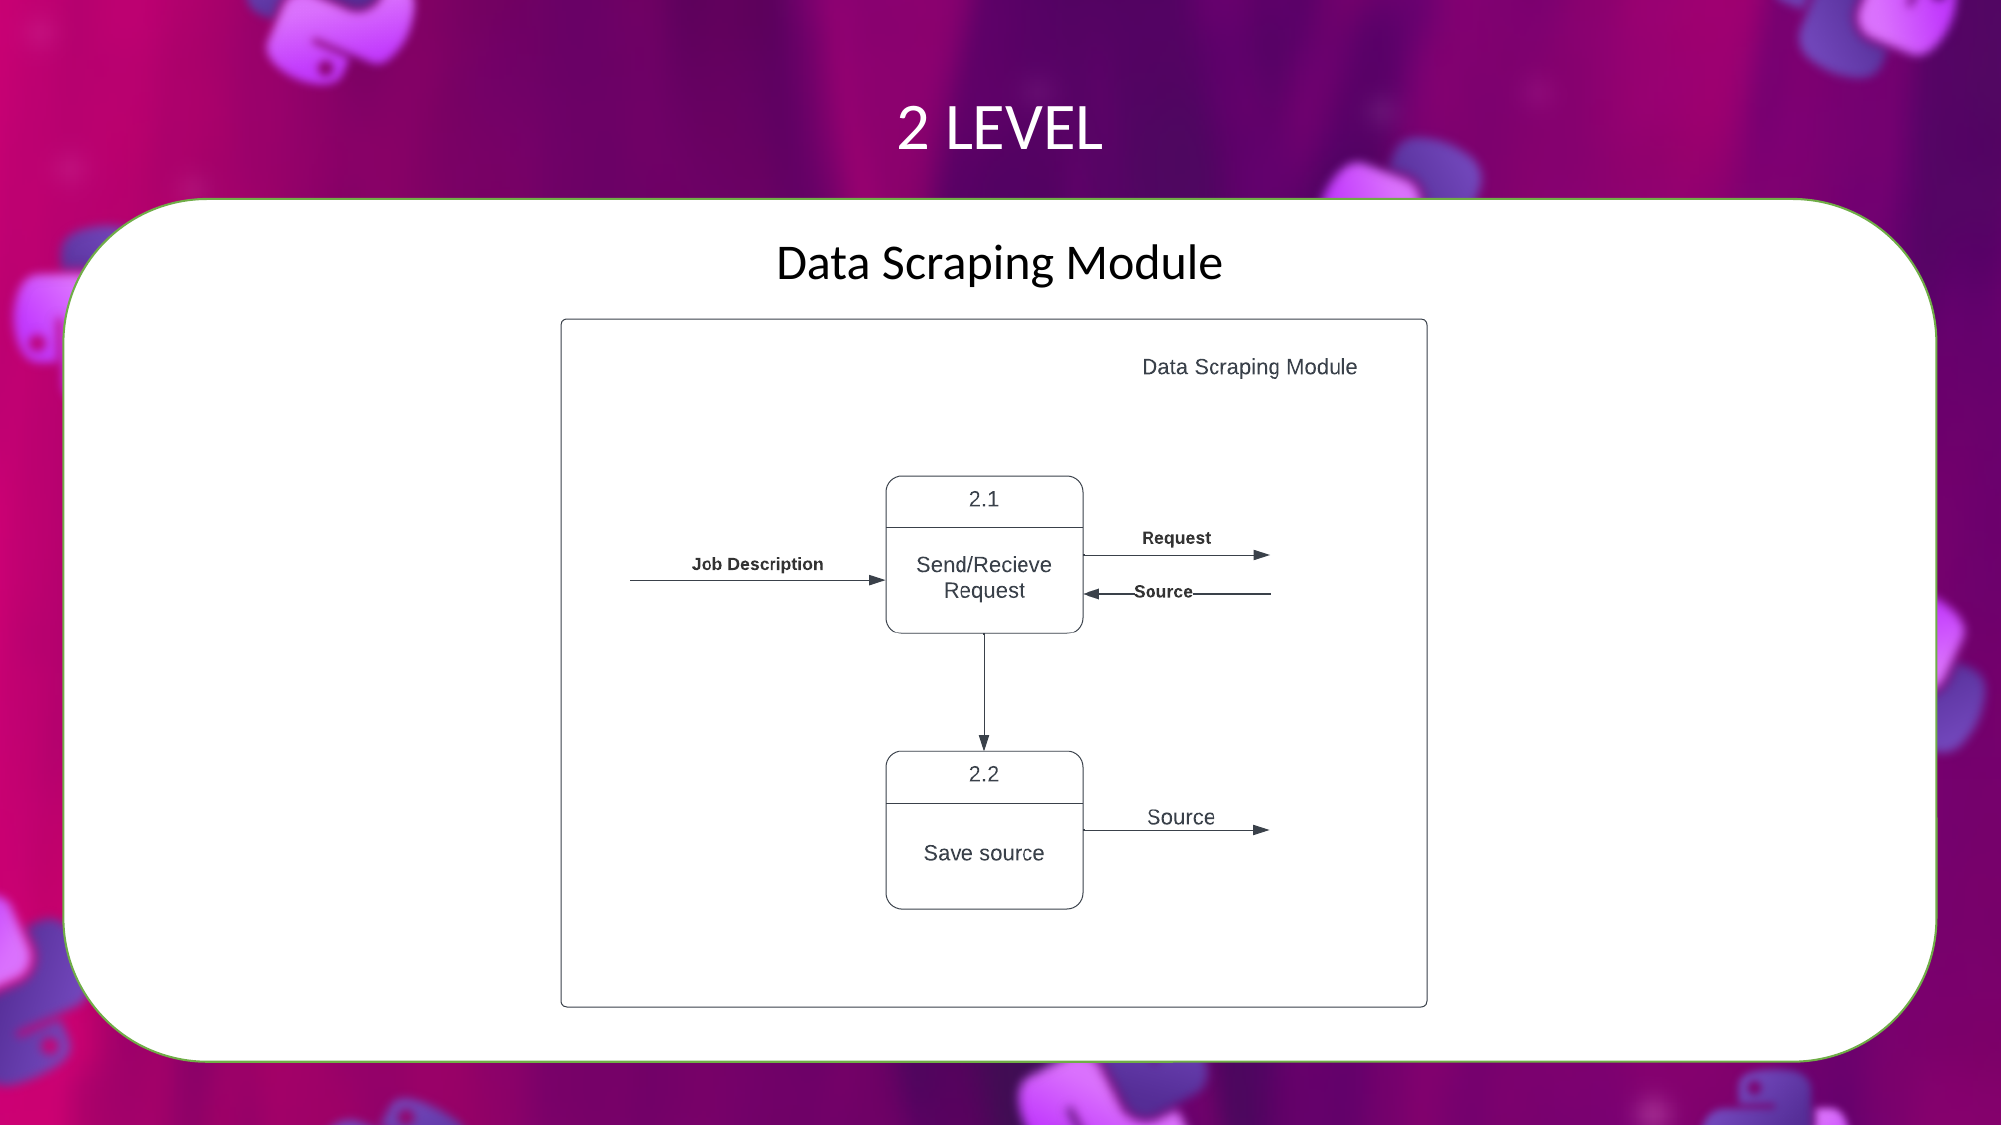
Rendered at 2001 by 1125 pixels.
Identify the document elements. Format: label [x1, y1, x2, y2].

text_box [0, 0, 2000, 1125]
picture [521, 279, 1466, 1046]
